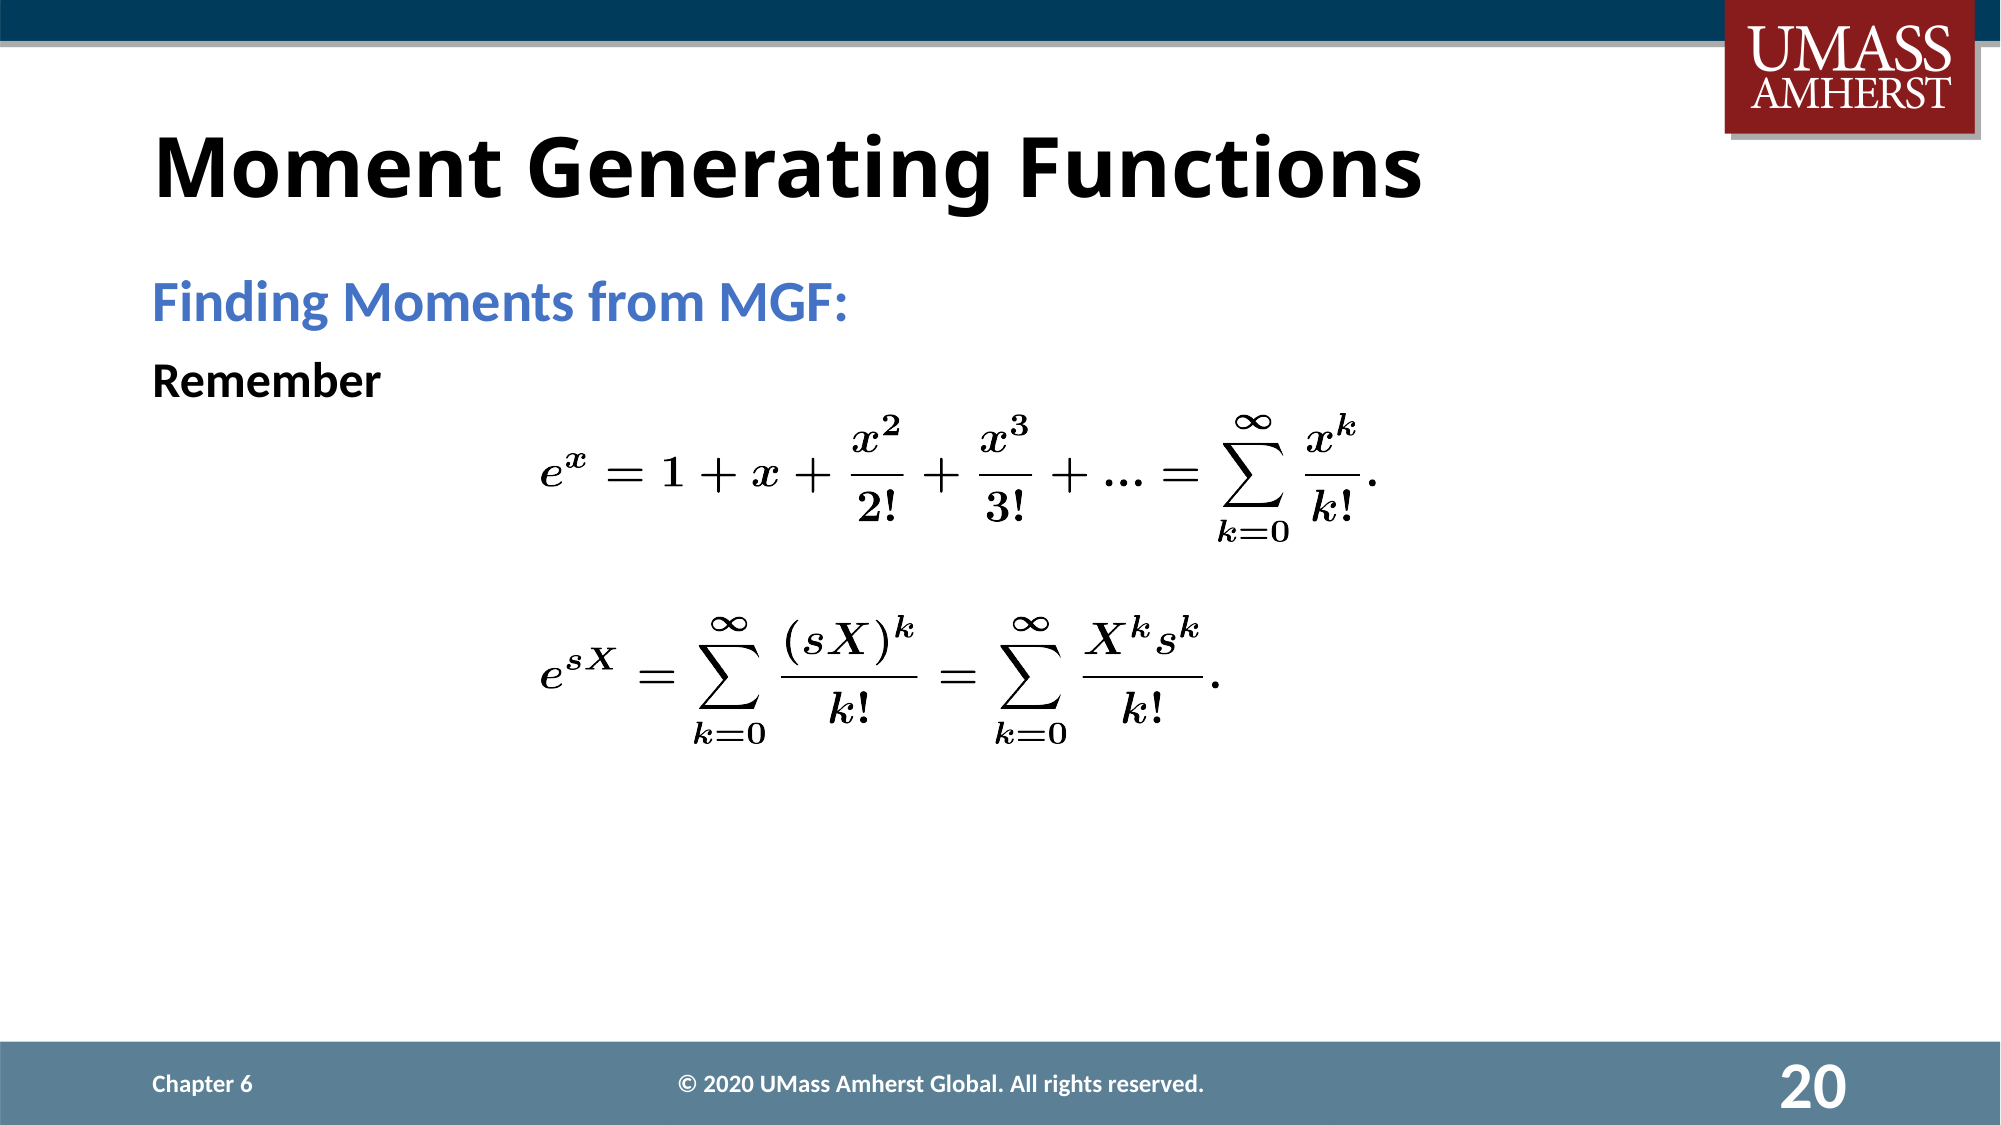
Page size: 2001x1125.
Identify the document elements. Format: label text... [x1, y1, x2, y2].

slide_number 20 [1412, 1052, 1863, 1113]
picture [0, 0, 2001, 1125]
slide_number Chapter 6 [137, 1052, 588, 1113]
list Finding Moments from MGF: Remember [137, 263, 1824, 976]
text_box © 2020 UMass Amherst Global. All rights reserved. [662, 1060, 1338, 1121]
title Moment Generating Functions [137, 108, 1863, 233]
